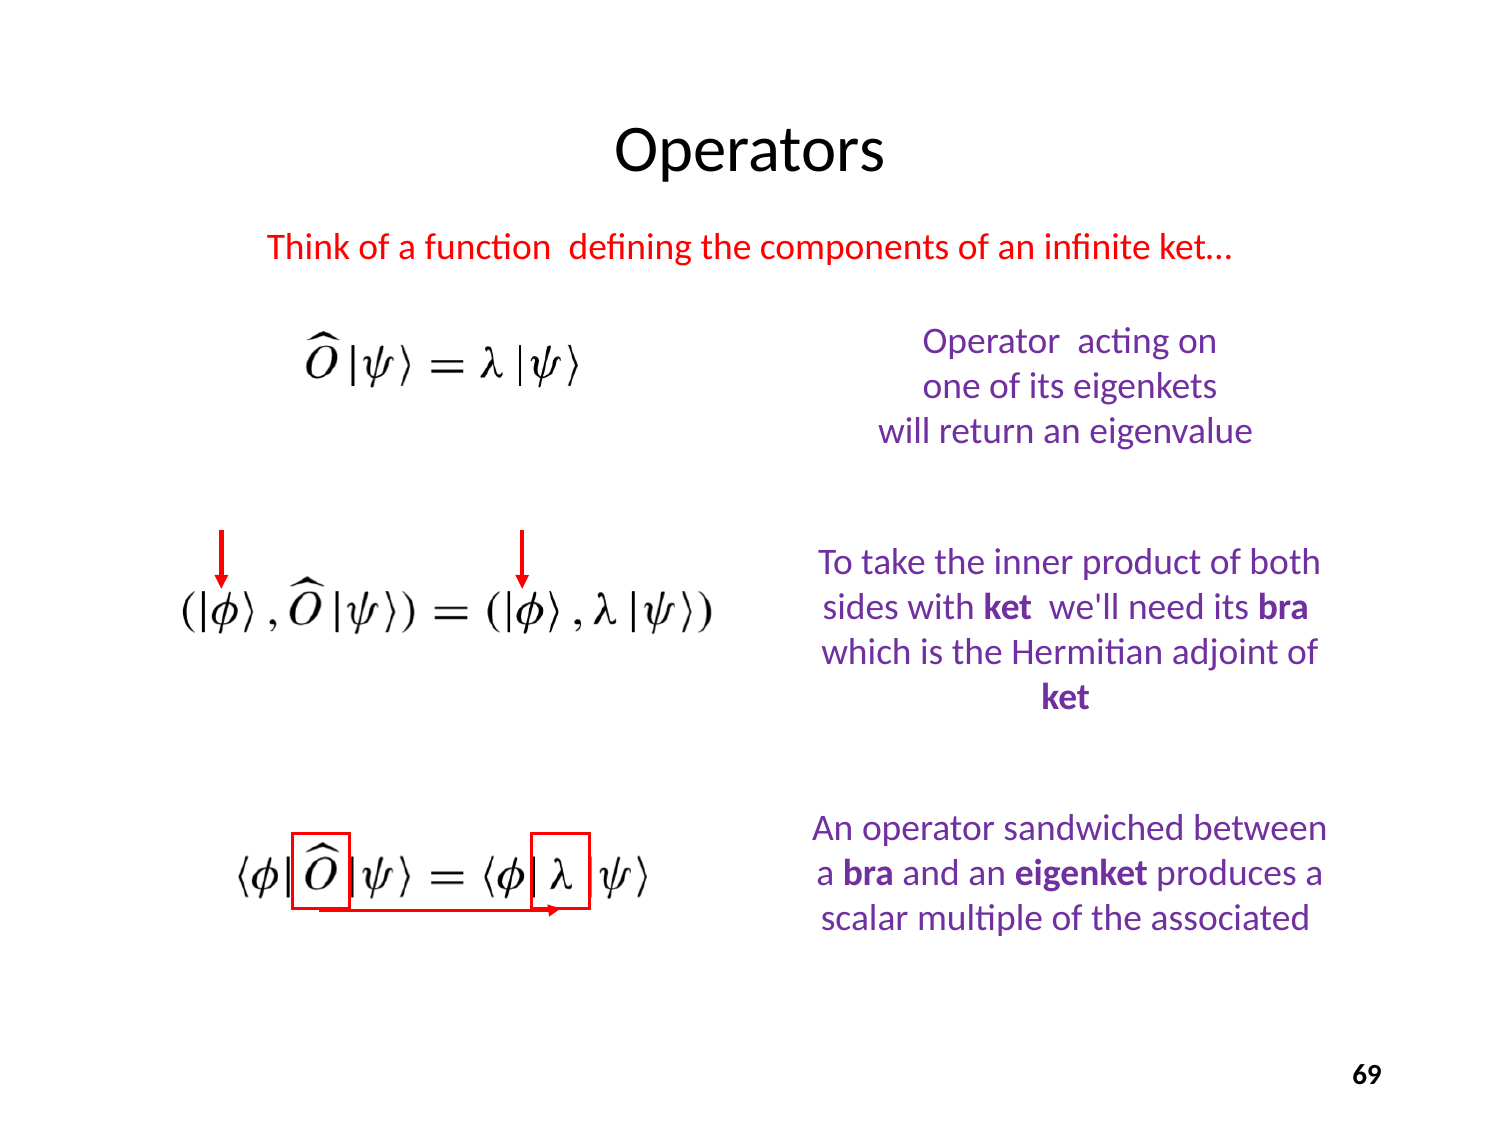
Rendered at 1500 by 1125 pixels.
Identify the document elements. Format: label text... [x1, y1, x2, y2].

picture [292, 319, 598, 403]
picture [164, 560, 726, 648]
picture [231, 833, 440, 909]
title Operators [103, 59, 1397, 241]
picture [443, 833, 658, 909]
slide_number 69 [1059, 1042, 1397, 1103]
